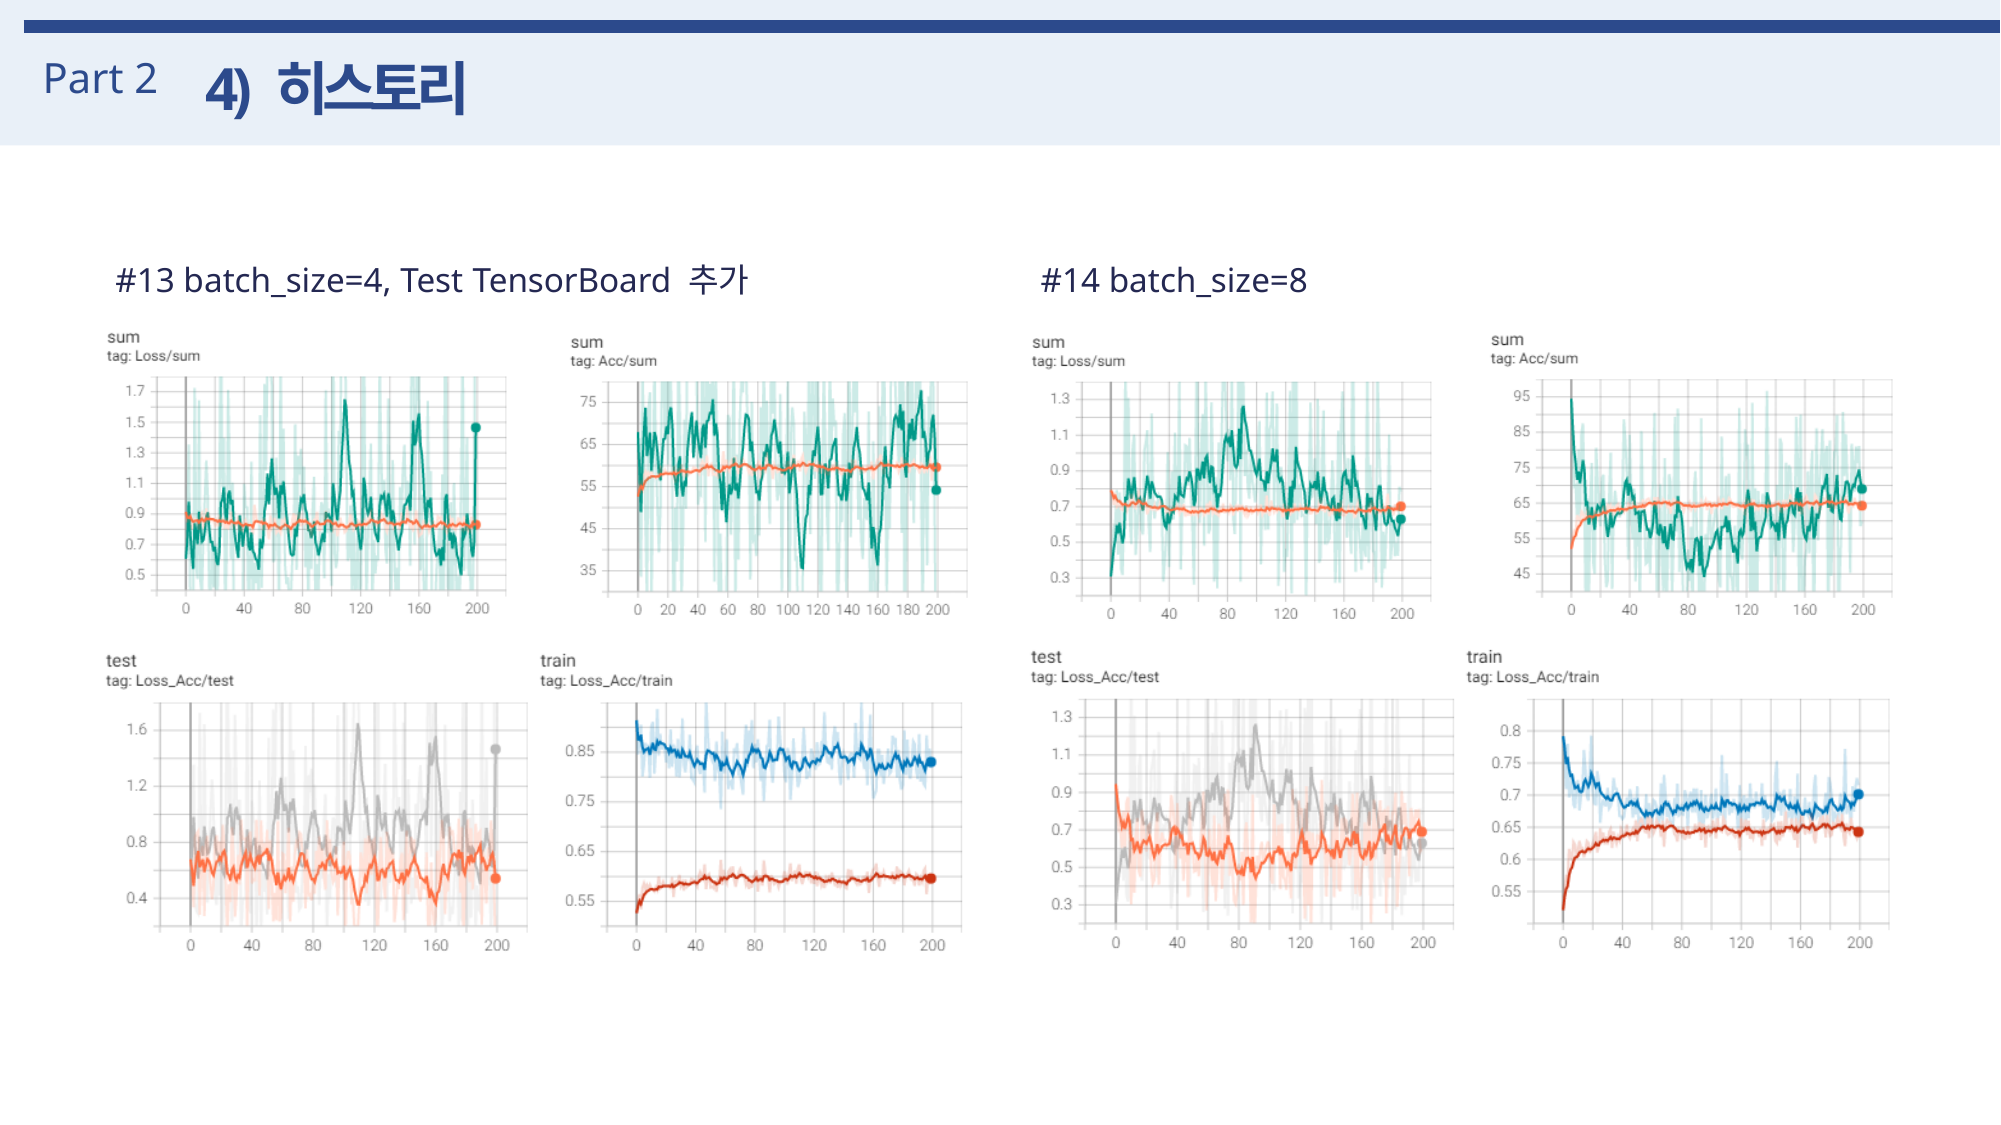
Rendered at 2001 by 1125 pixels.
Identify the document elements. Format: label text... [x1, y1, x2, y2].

text_box #14 batch_size=8 [1025, 251, 1900, 307]
picture [1025, 331, 1440, 625]
picture [100, 327, 515, 622]
text_box Part 2 [27, 44, 174, 110]
picture [1025, 645, 1900, 961]
text_box [0, 0, 2000, 146]
picture [1485, 327, 1900, 621]
text_box #13 batch_size=4, Test TensorBoard 추가 [100, 251, 975, 307]
picture [100, 645, 975, 961]
picture [560, 331, 975, 622]
text_box 4) 히스토리 [190, 44, 637, 130]
